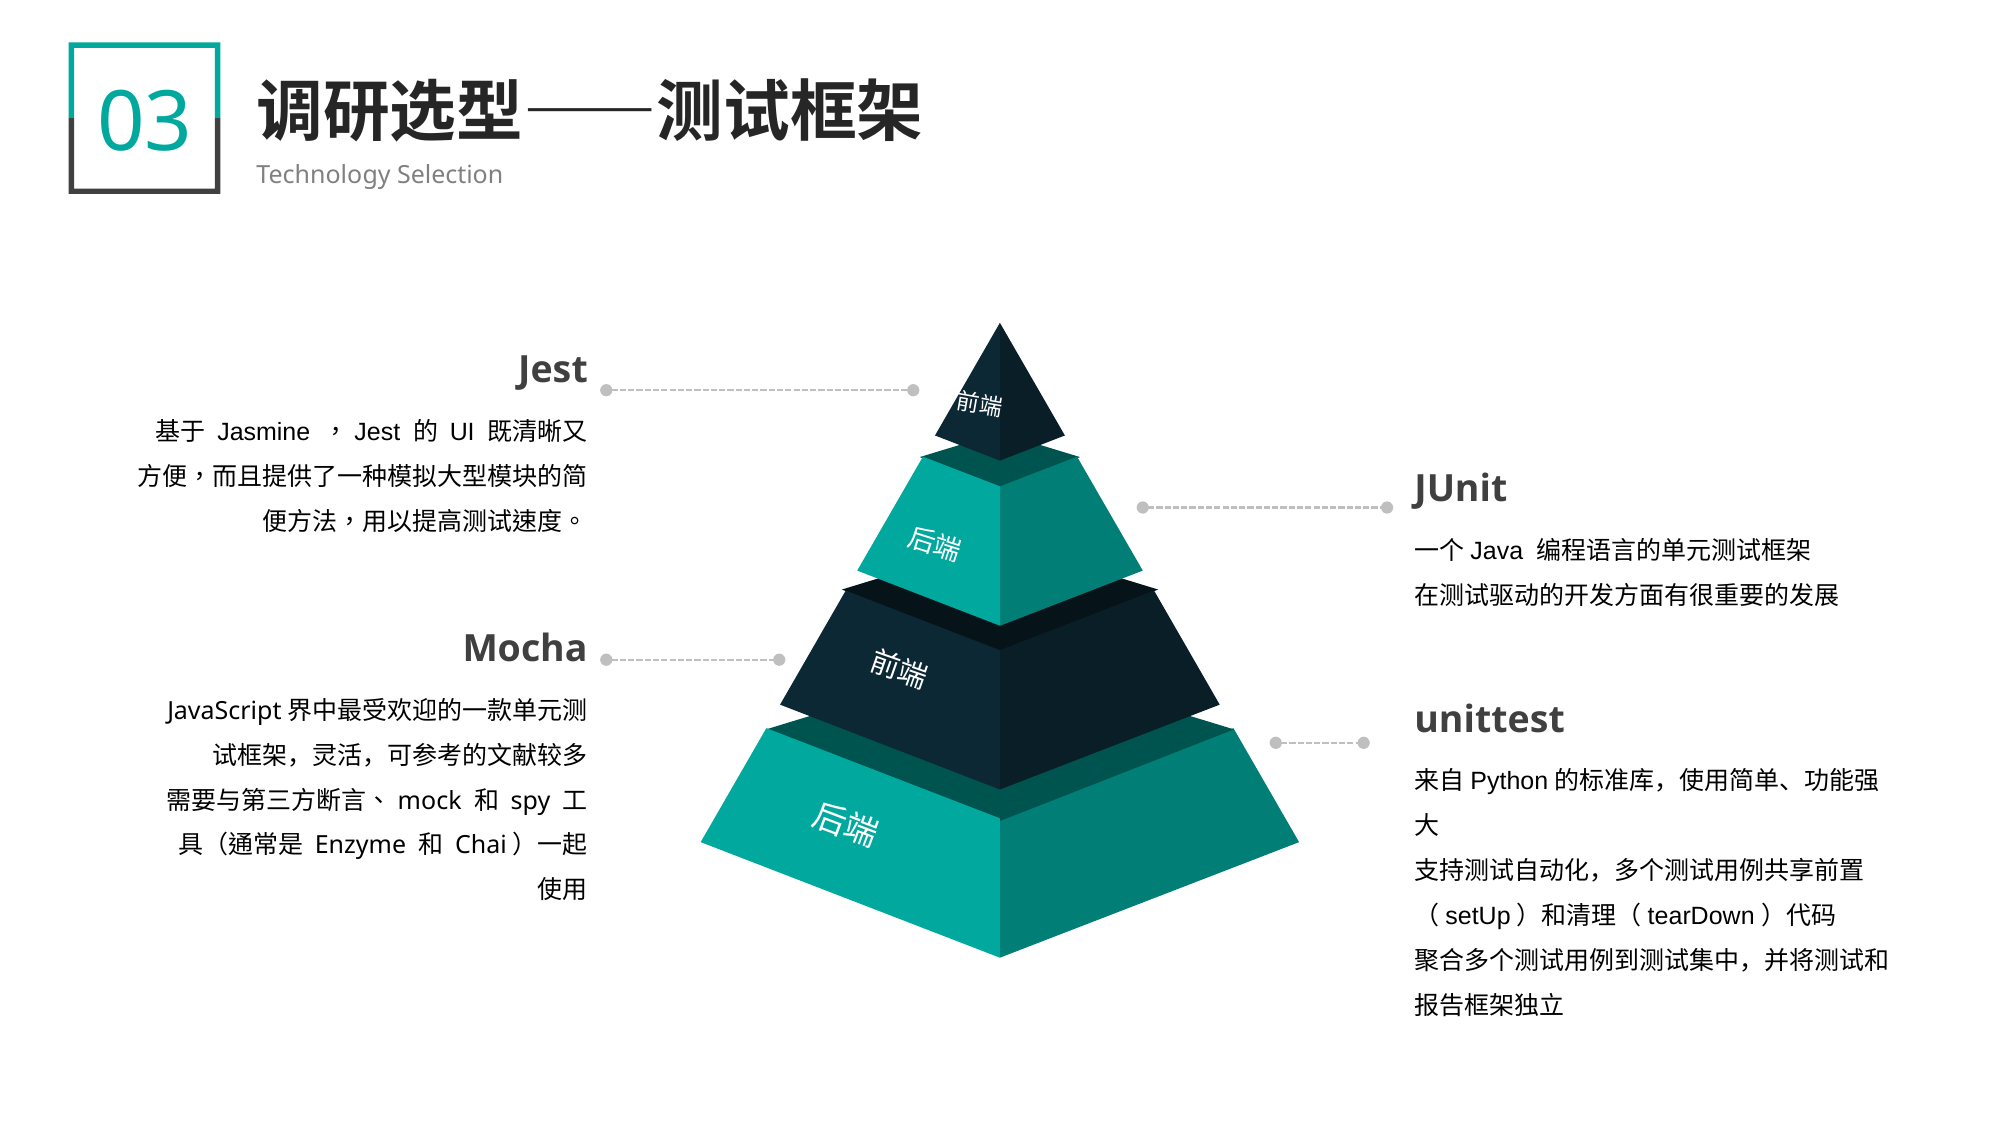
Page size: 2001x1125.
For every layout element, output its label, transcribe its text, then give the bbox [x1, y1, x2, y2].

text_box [700, 322, 1300, 958]
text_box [1399, 687, 1918, 980]
text_box [68, 175, 221, 195]
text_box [241, 60, 960, 195]
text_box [143, 616, 603, 864]
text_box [117, 337, 603, 540]
text_box [68, 41, 221, 60]
text_box 03 [68, 60, 221, 175]
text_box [1399, 456, 1857, 613]
